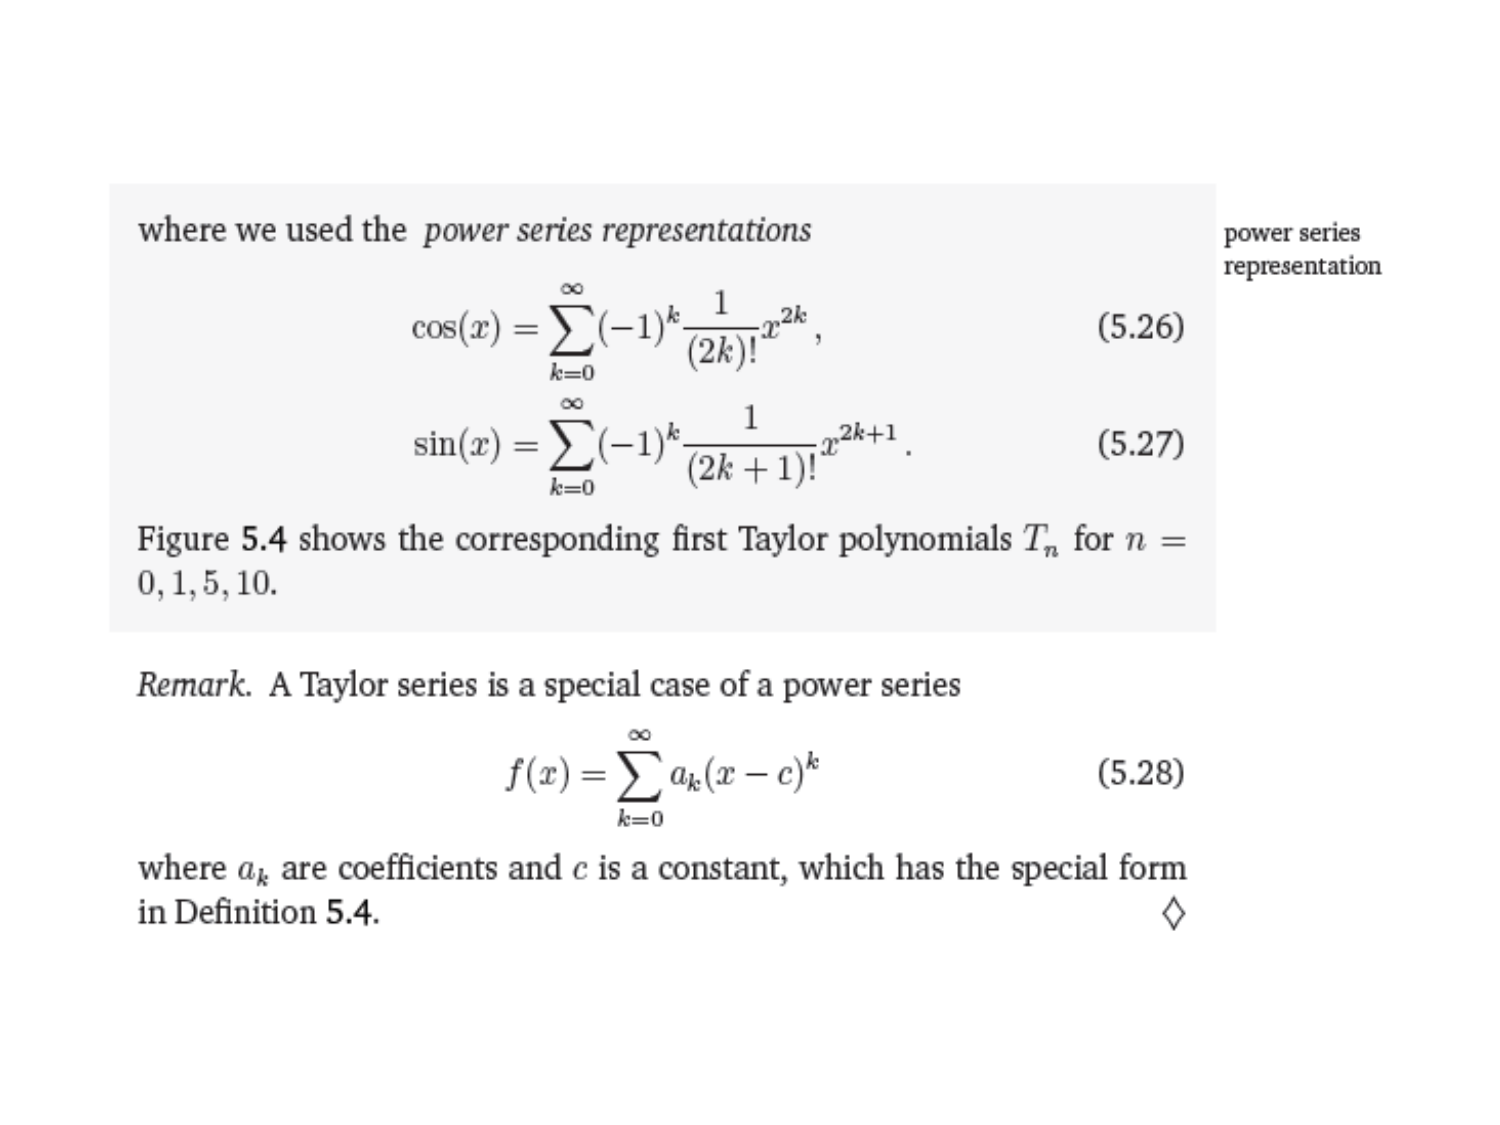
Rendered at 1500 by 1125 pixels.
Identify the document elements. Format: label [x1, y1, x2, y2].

picture [87, 162, 1400, 976]
